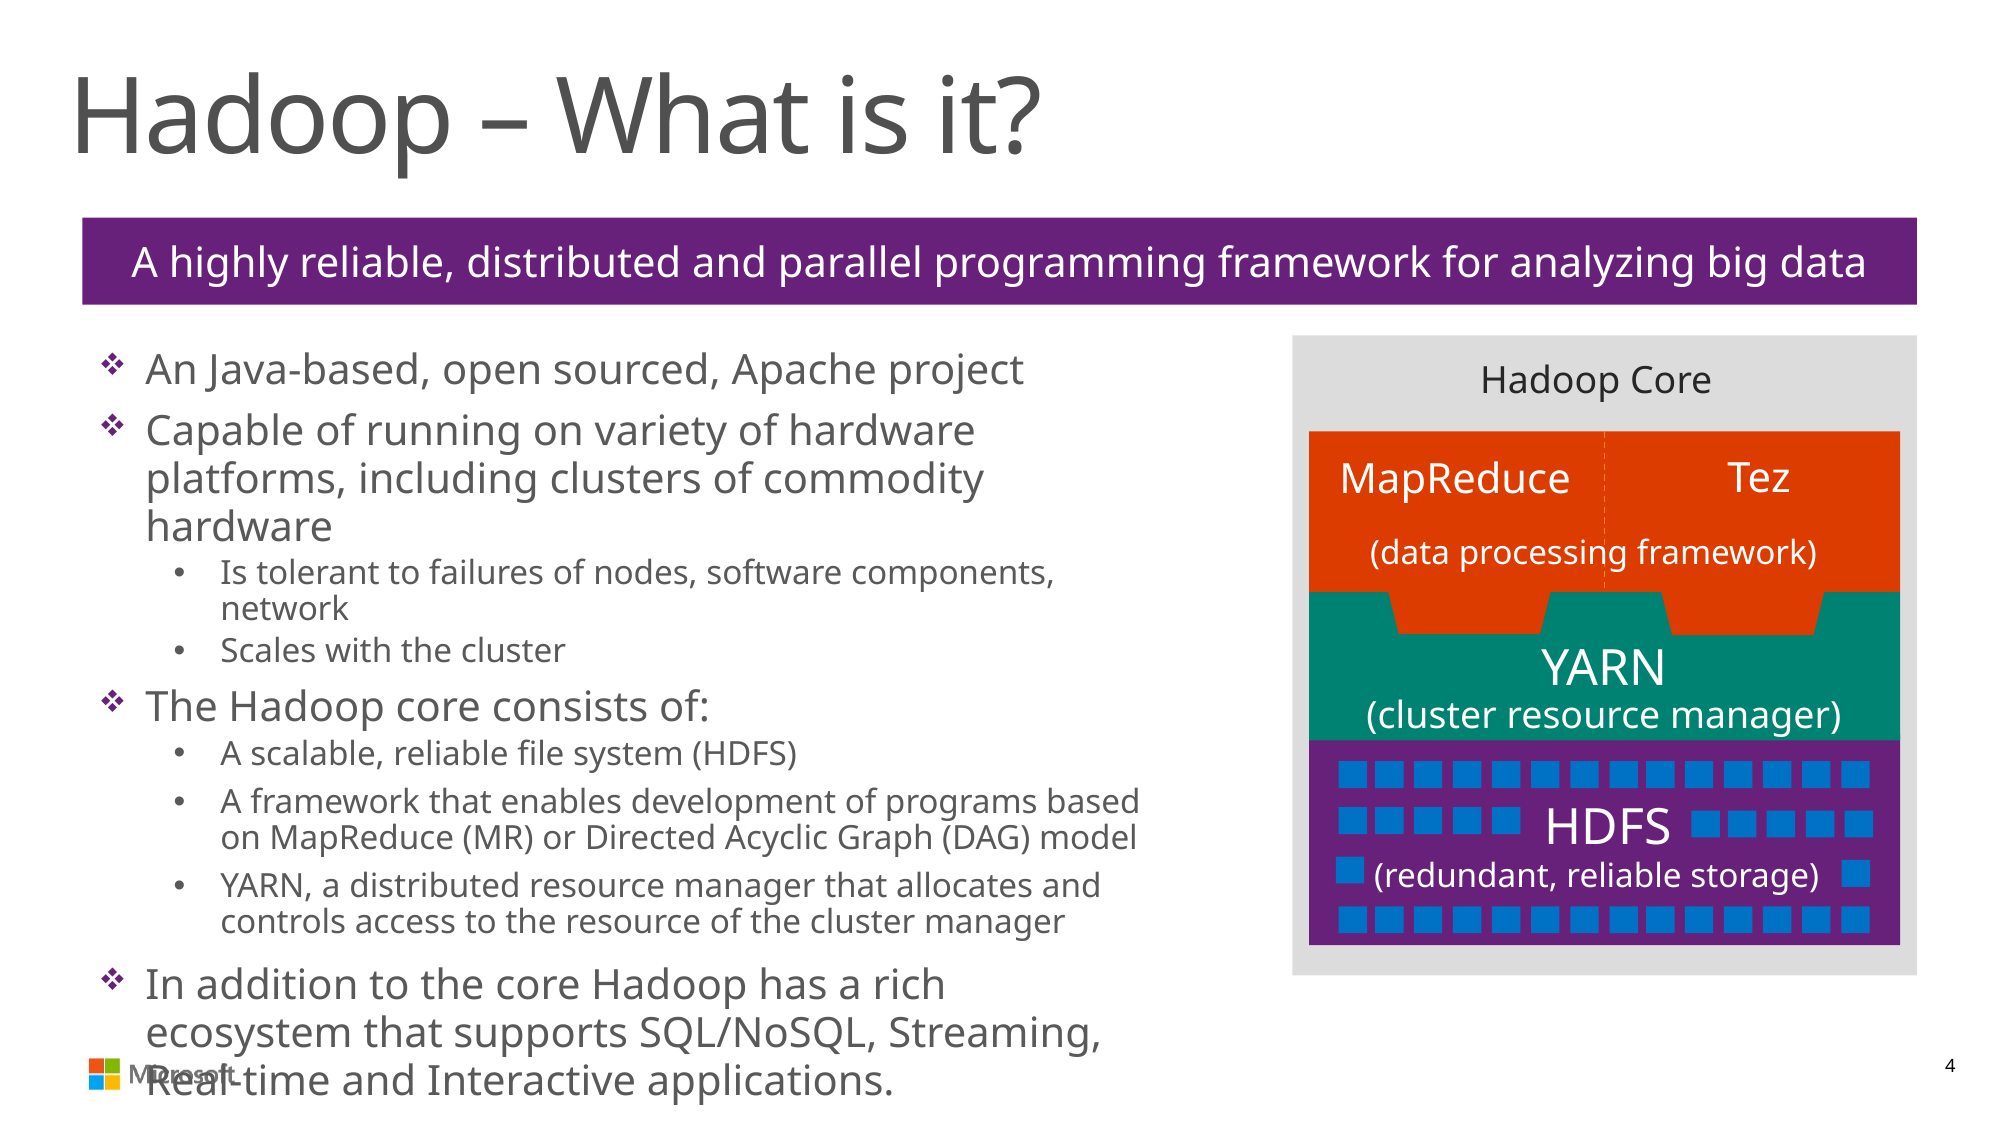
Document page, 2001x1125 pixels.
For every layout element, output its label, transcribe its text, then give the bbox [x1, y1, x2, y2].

text_box An Java-based, open sourced, Apache project Capable of running on variety of hardware platforms, including clusters of commodity hardware Is tolerant to failures of nodes, software components, network Scales with the cluster The Hadoop core consists of: A scalable, reliable file system (HDFS) A framework that enables development of programs based on MapReduce (MR) or Directed Acyclic Graph (DAG) model YARN, a distributed resource manager that allocates and controls access to the resource of the cluster manager In addition to the core Hadoop has a rich ecosystem that supports SQL/NoSQL, Streaming, Real-time and Interactive applications. [68, 315, 1183, 1056]
slide_number 4 [1864, 1056, 1956, 1078]
title Hadoop – What is it? [44, 47, 1956, 200]
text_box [1292, 335, 1918, 976]
picture [85, 1056, 240, 1095]
text_box A highly reliable, distributed and parallel programming framework for analyzing big data [82, 217, 1917, 305]
